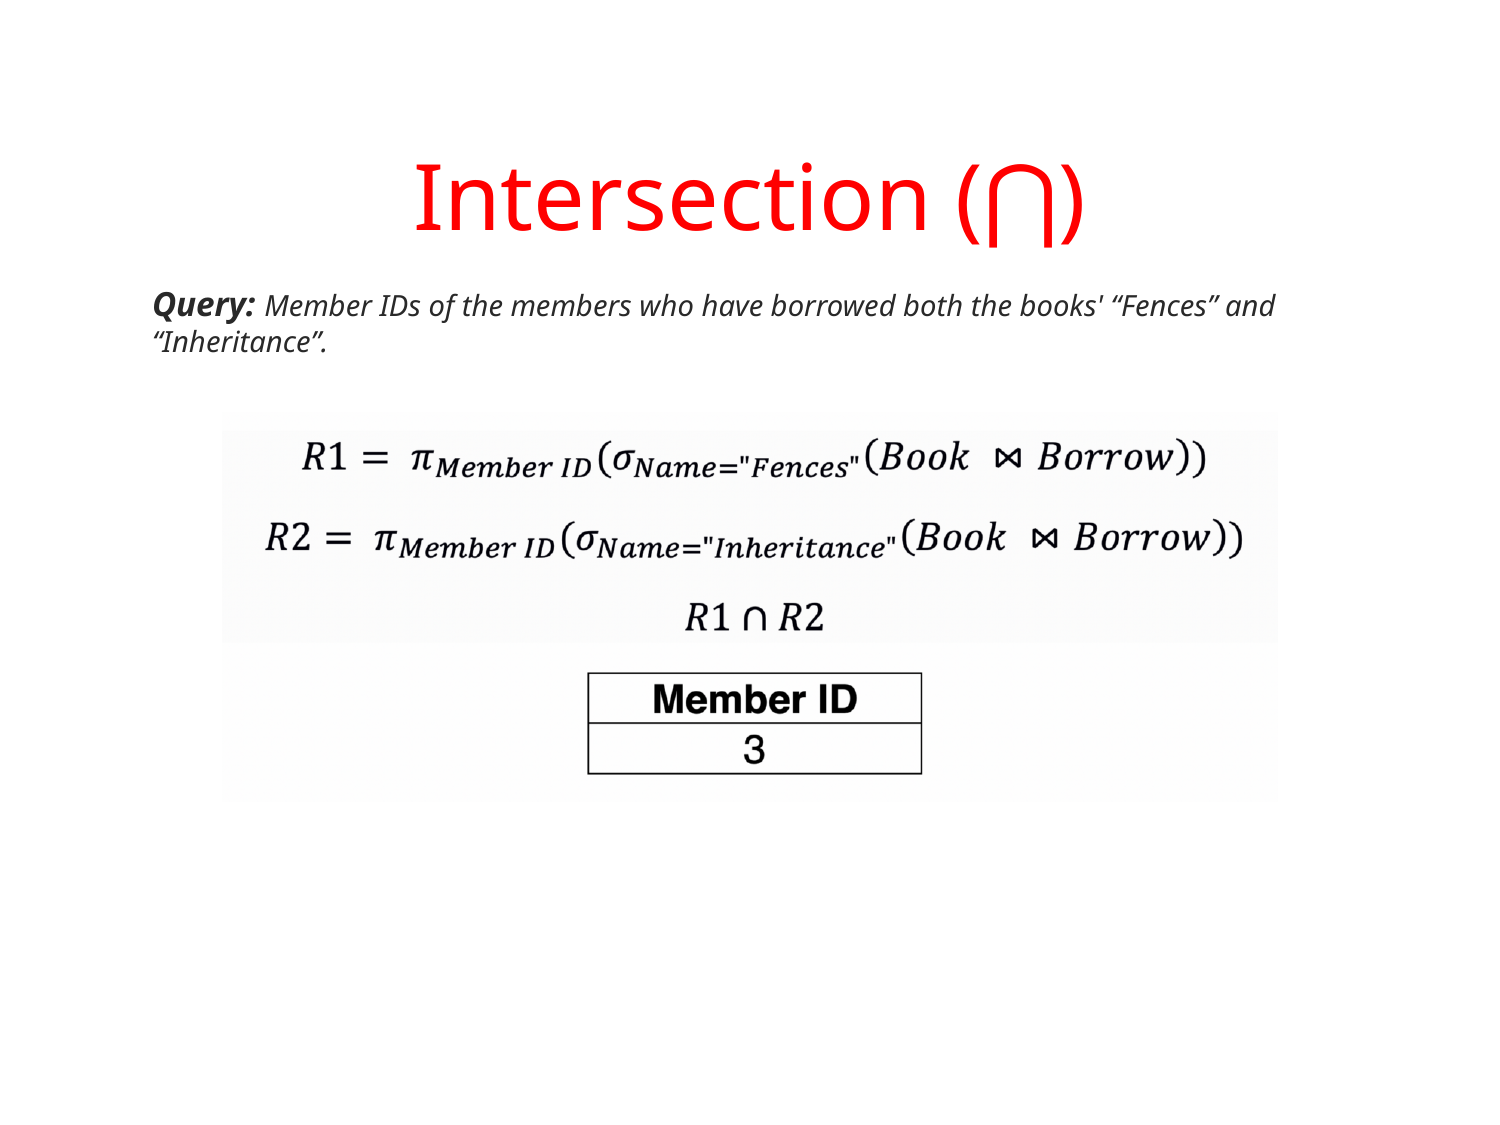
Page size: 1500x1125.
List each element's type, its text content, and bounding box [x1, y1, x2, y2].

text_box Query: Member IDs of the members who have borrowed both the books' “Fences” and “Inheritance”. [137, 276, 1413, 366]
picture [222, 412, 1278, 803]
title Intersection (⋂) [112, 99, 1388, 288]
